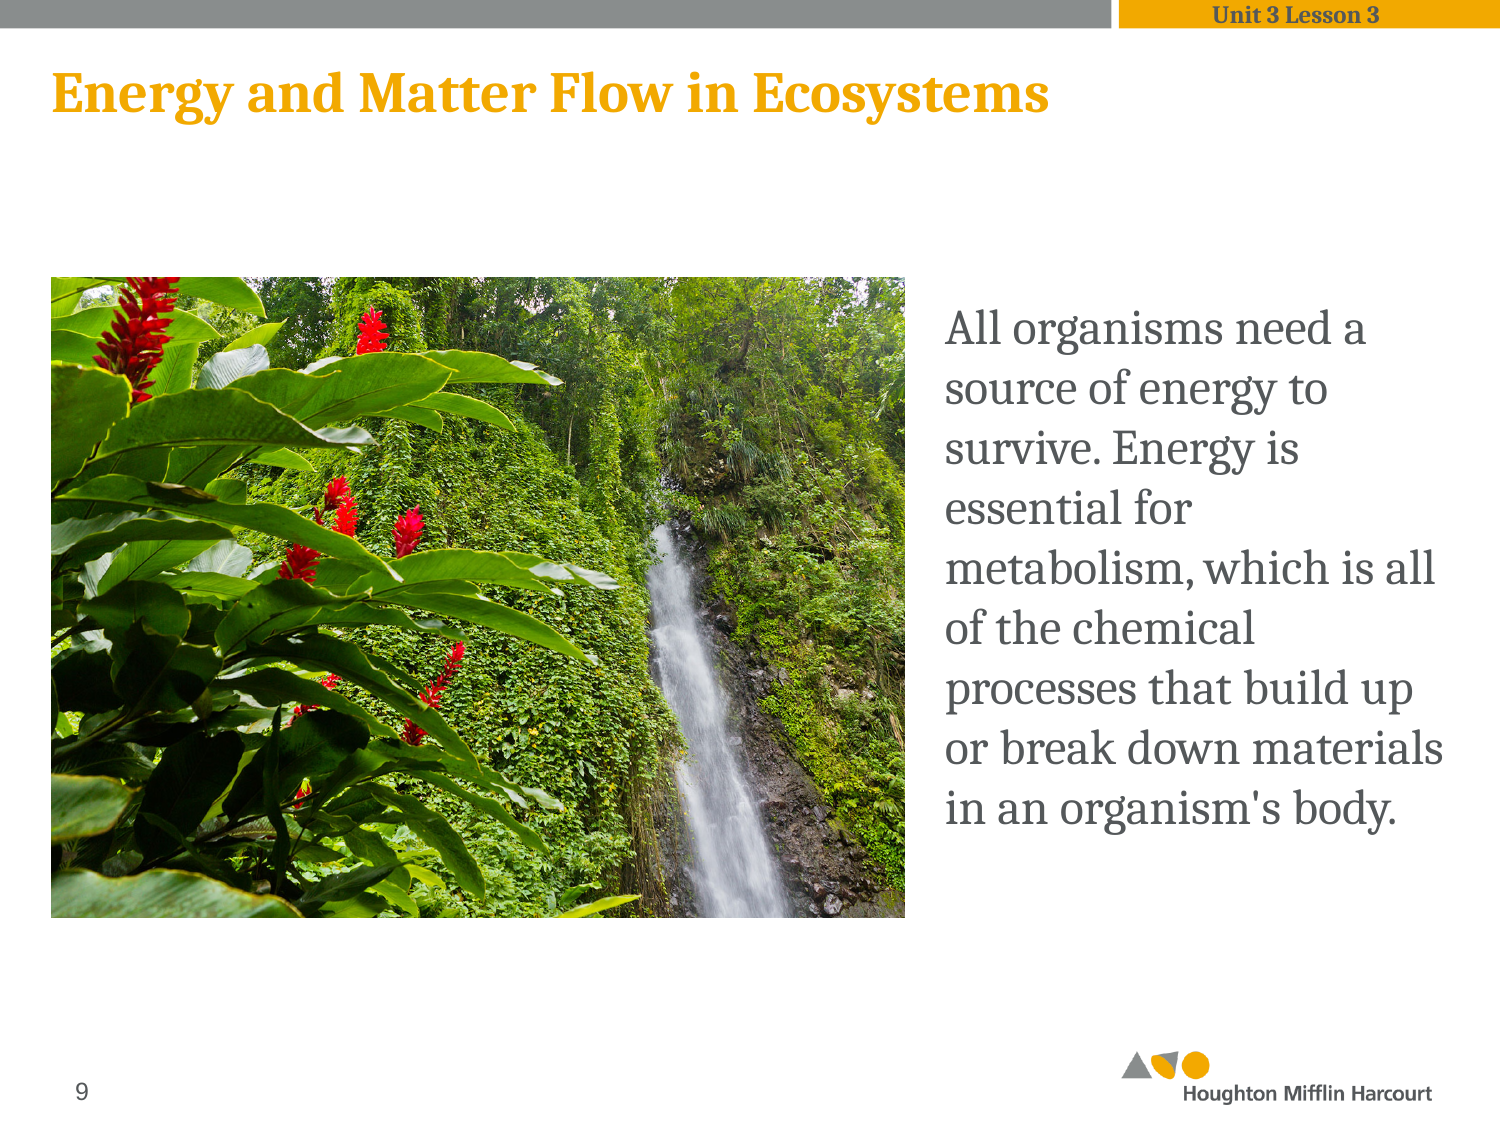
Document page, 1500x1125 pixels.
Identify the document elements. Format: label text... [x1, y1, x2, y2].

slide_number ‹#› [75, 1045, 187, 1106]
picture [1119, 1049, 1434, 1107]
picture [50, 277, 905, 919]
text_box Unit 3 Lesson 3 [1197, 0, 1411, 36]
text_box All organisms need a source of energy to survive. Energy is essential for metabolism, which is all of the chemical processes that build up or break down materials in an organism's body. [929, 287, 1465, 843]
title Energy and Matter Flow in Ecosystems [51, 46, 1401, 150]
